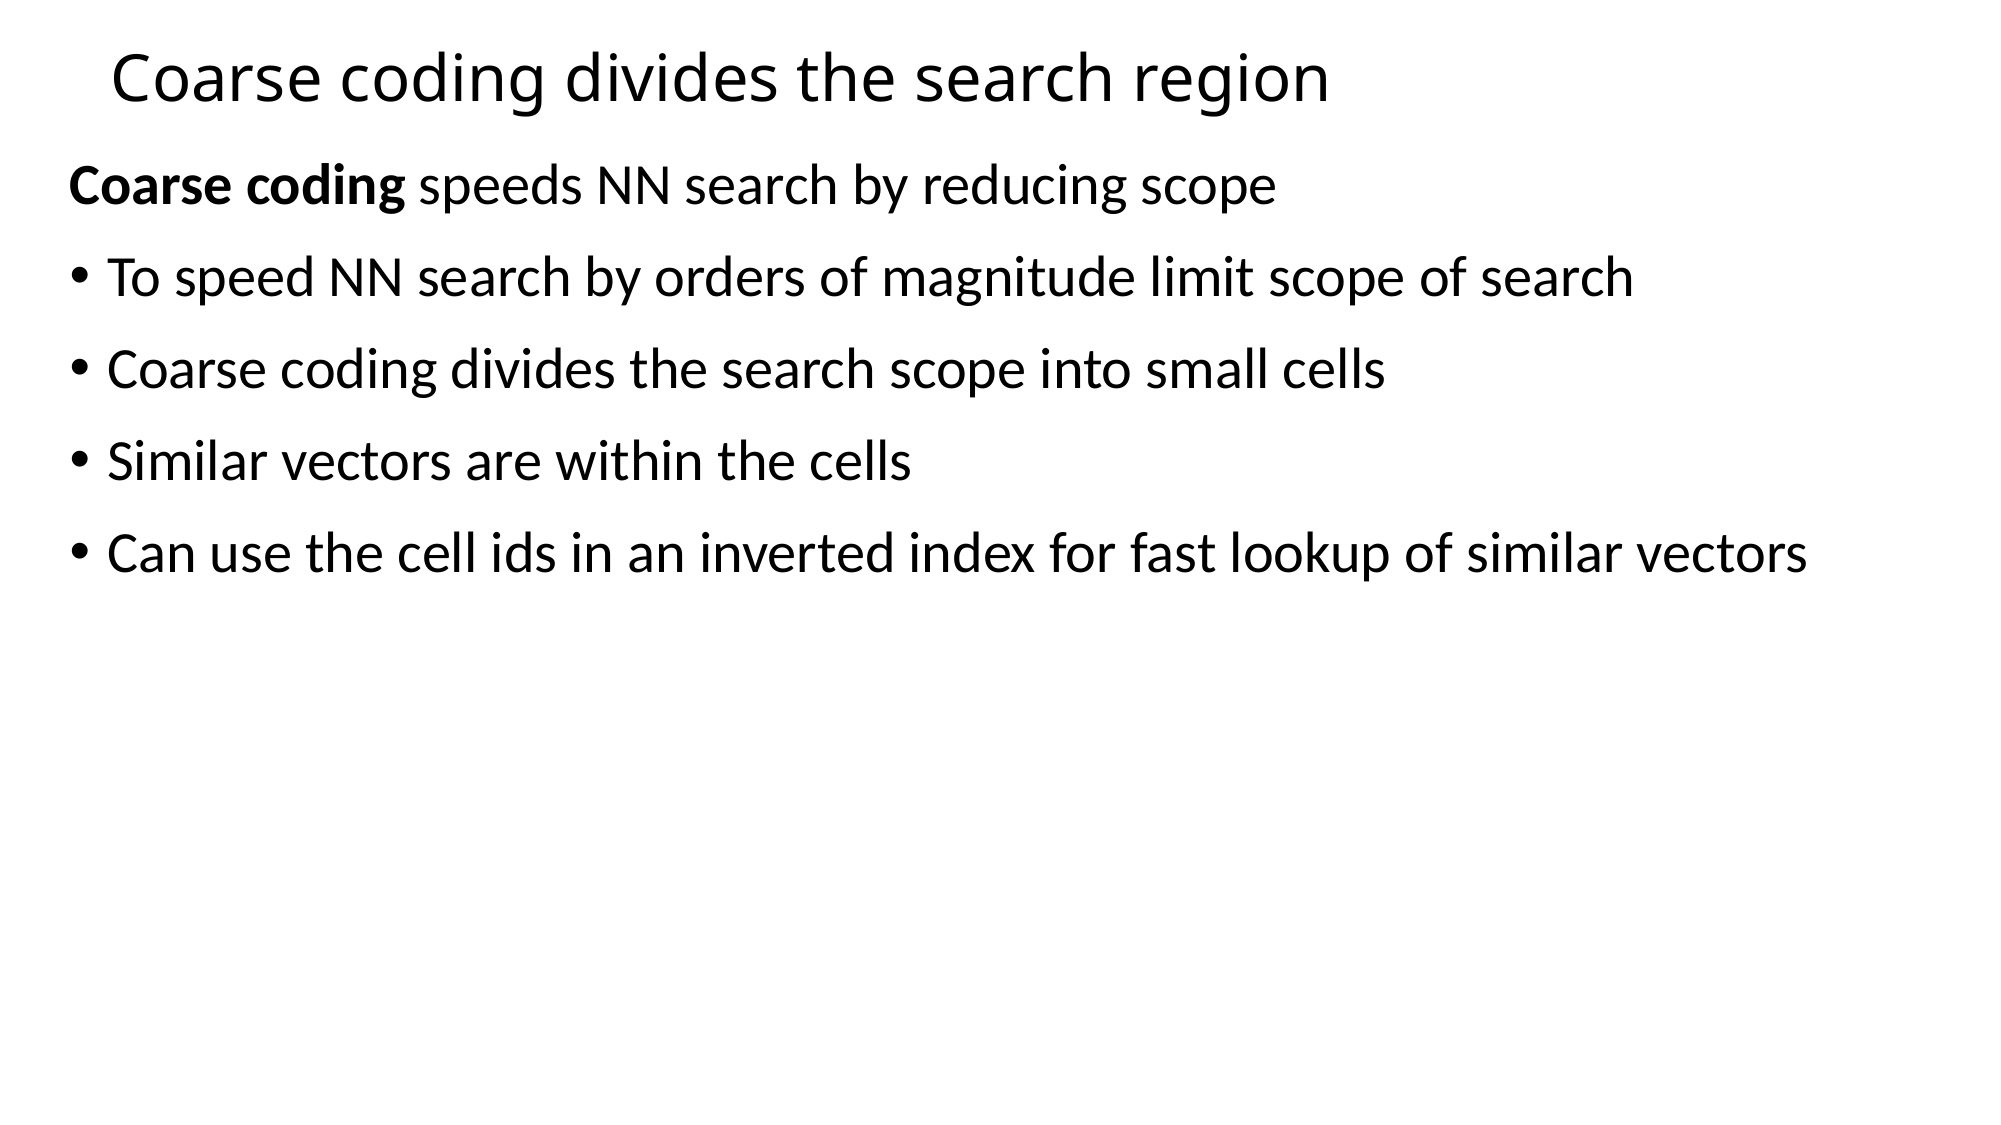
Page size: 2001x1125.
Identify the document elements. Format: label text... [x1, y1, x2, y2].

title Coarse coding divides the search region [95, 36, 1821, 124]
list Coarse coding speeds NN search by reducing scope To speed NN search by orders of magnitude limit scope of search Coarse coding divides the search scope into small cells Similar vectors are within the cells Can use the cell ids in an inverted index for fast lookup of similar vectors [54, 146, 1904, 1082]
